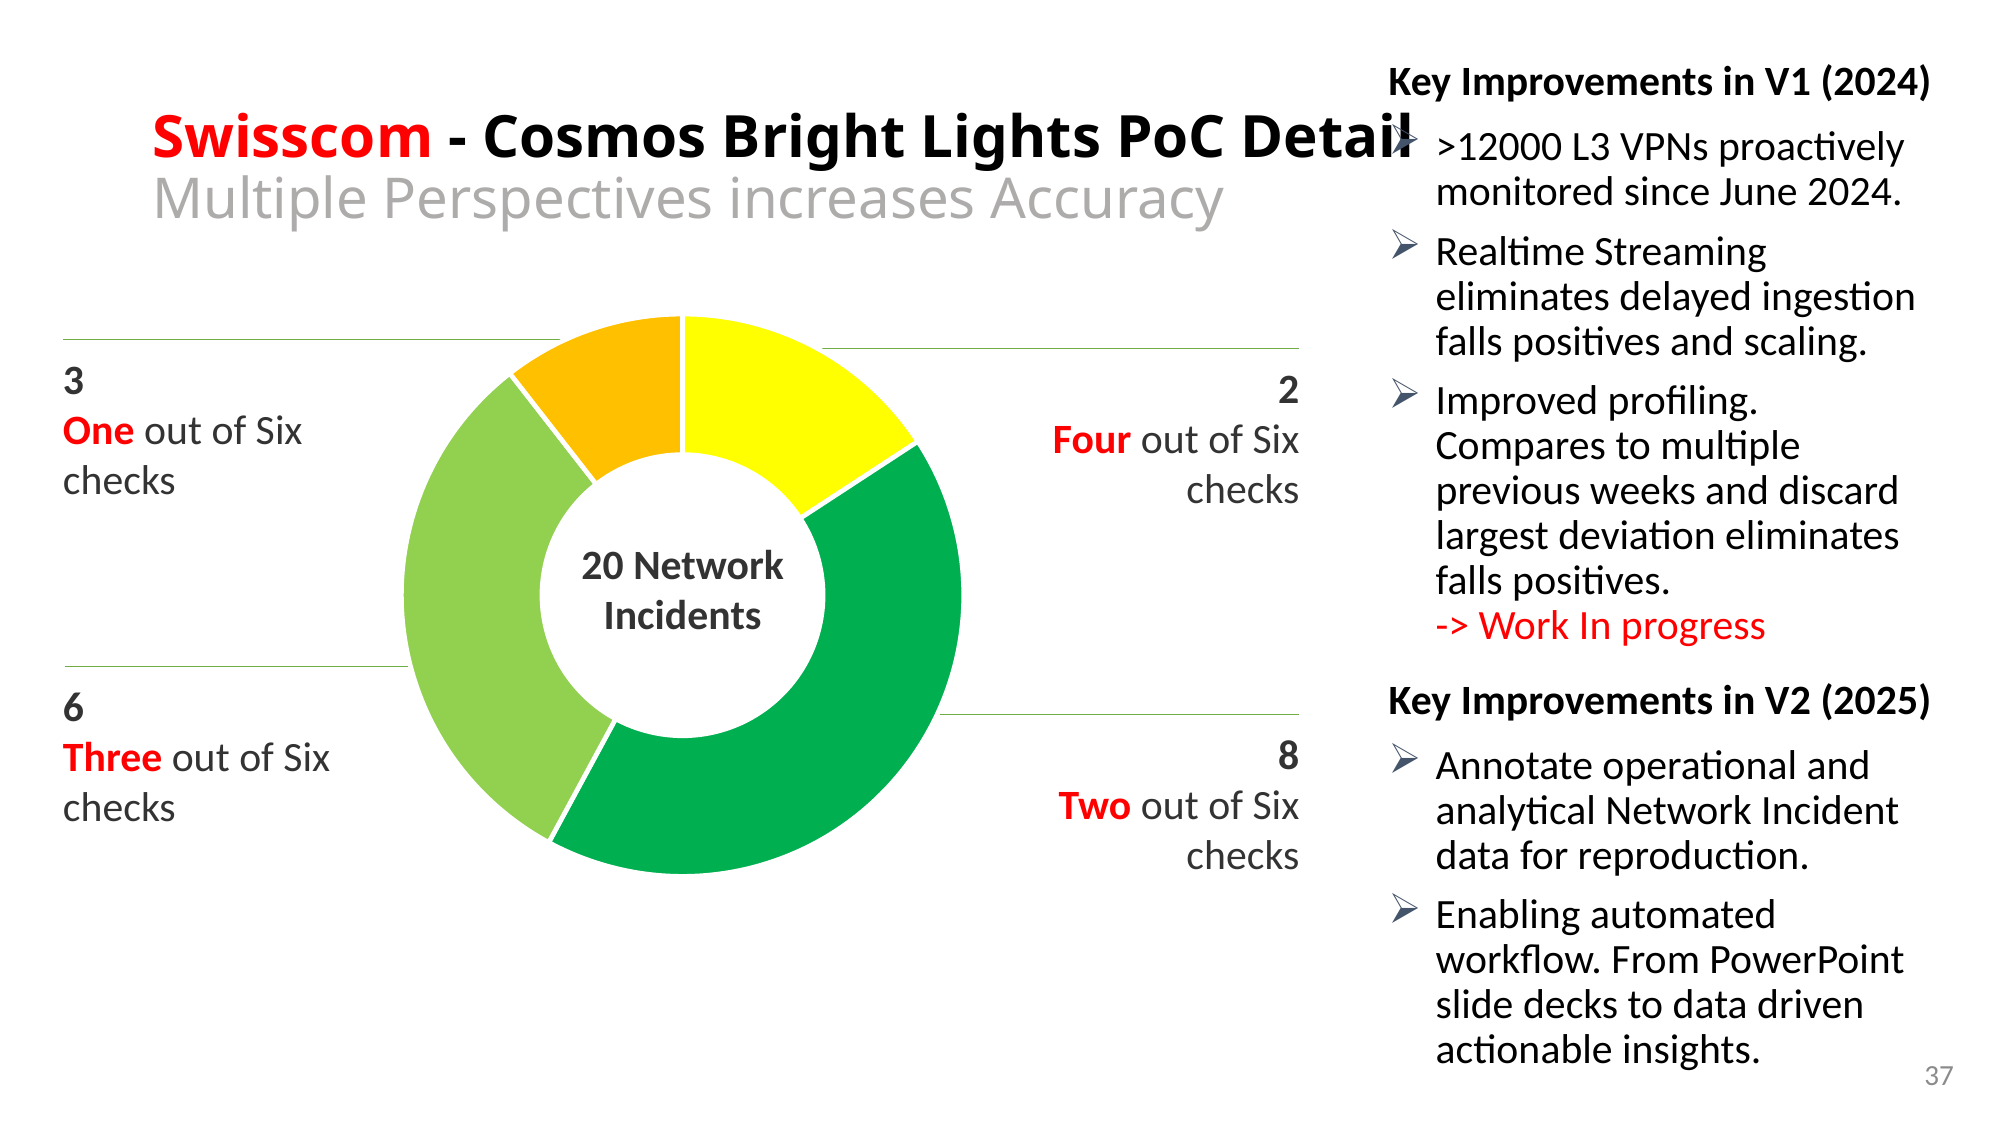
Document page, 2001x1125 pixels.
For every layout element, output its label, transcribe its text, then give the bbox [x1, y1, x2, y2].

title Swisscom - Cosmos Bright Lights PoC Detail Multiple Perspectives increases Accuracy [137, 59, 1388, 278]
text_box 2 Four out of Six checks [984, 349, 1300, 531]
text_box 6 Three out of Six checks [62, 666, 382, 849]
slide_number 37 [1900, 1043, 1969, 1104]
text_box 3 One out of Six checks [62, 340, 382, 521]
chart [382, 198, 984, 992]
text_box Key Improvements in V1 (2024) >12000 L3 VPNs proactively monitored since June 2024. Realtime Streaming eliminates delayed ingestion falls positives and scaling. Improved profiling. Compares to multiple previous weeks and discard largest deviation eliminates falls positives. -> Work In progress Key Improvements in V2 (2025) Annotate operational and analytical Network Incident data for reproduction. Enabling automated workflow. From PowerPoint slide decks to data driven actionable insights. [1388, 48, 1937, 805]
text_box 8 Two out of Six checks [984, 715, 1300, 896]
